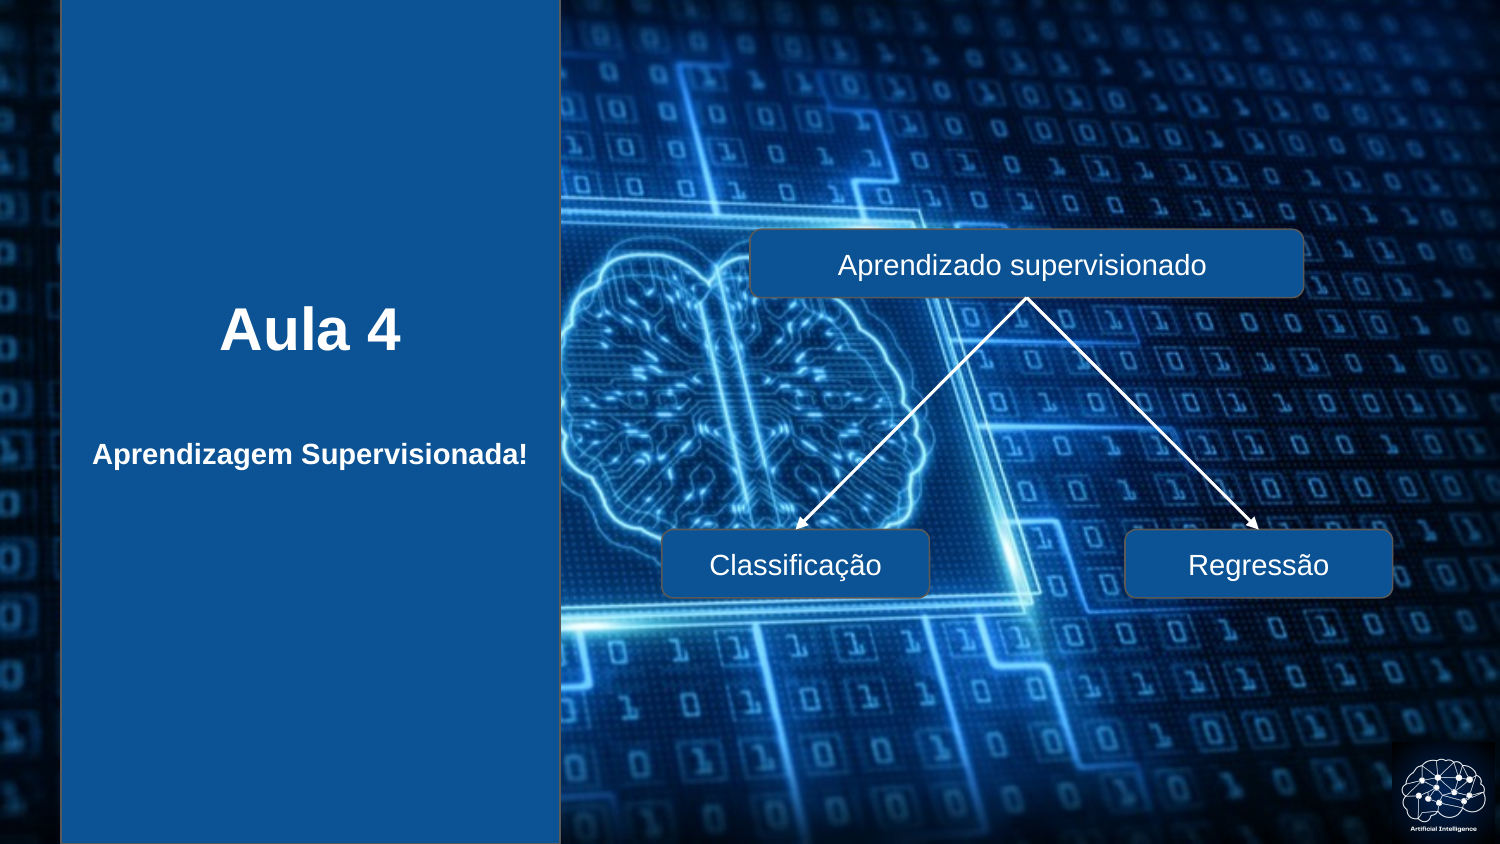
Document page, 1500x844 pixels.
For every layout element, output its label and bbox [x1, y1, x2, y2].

text_box [1026, 297, 1260, 530]
text_box [795, 297, 1025, 530]
picture [0, 0, 1500, 844]
